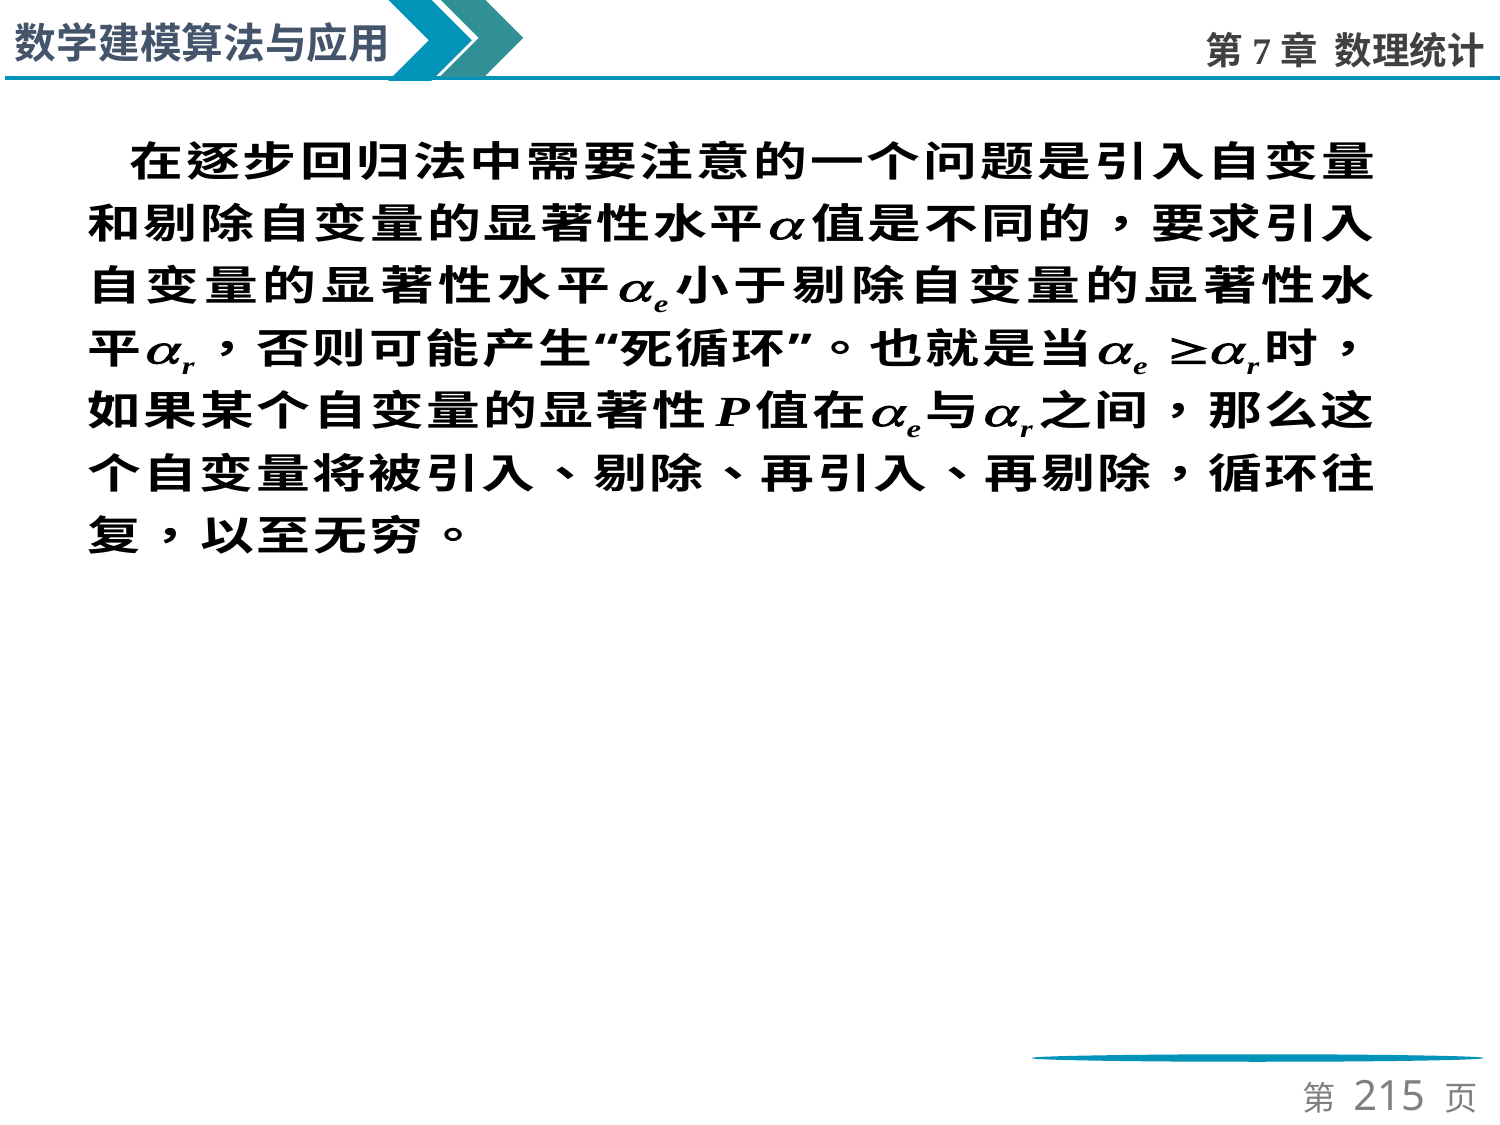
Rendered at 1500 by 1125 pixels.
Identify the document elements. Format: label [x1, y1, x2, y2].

text_box [87, 131, 1377, 594]
